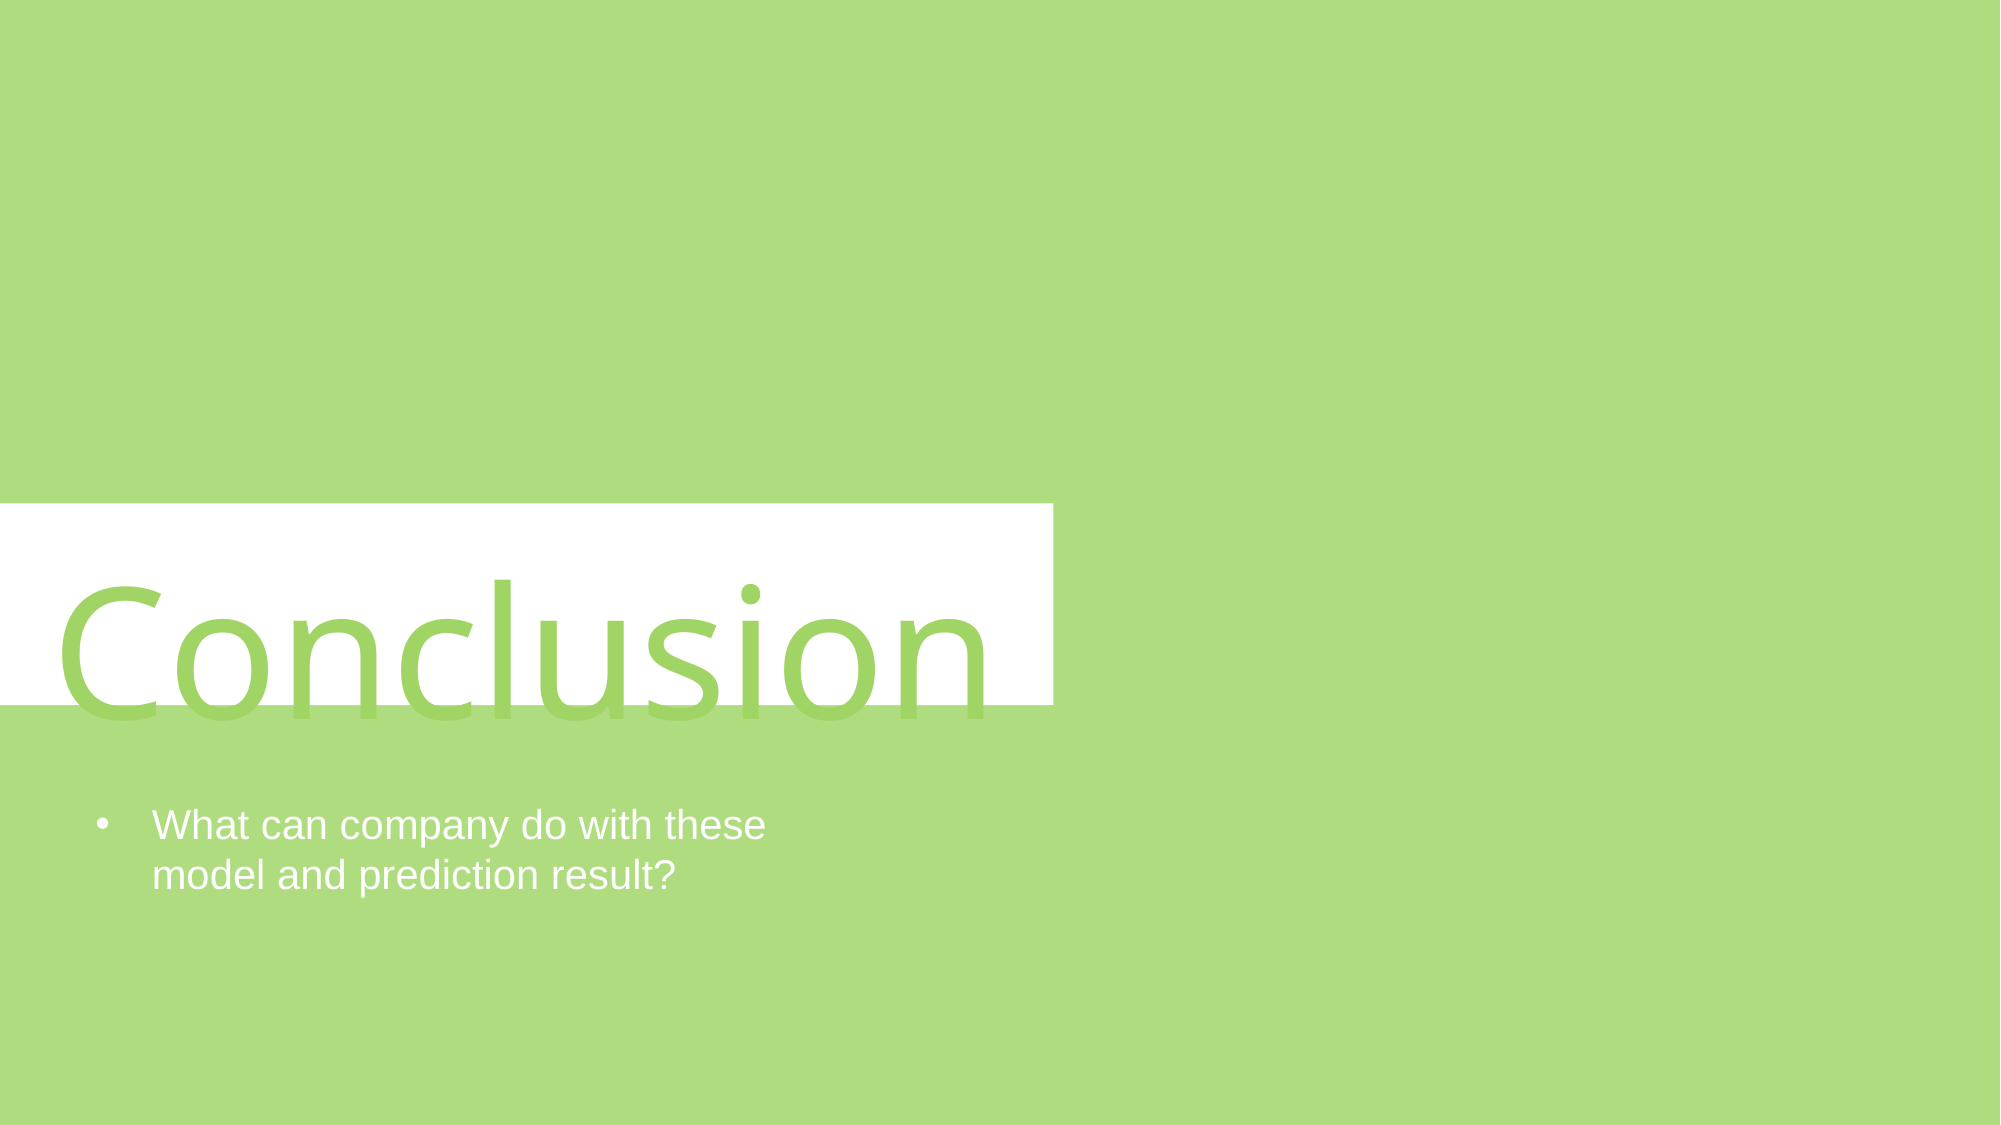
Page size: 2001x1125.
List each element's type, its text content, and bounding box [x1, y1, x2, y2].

text_box [0, 502, 1054, 706]
text_box What can company do with these model and prediction result? [80, 790, 894, 905]
text_box Conclusion [37, 528, 1014, 764]
text_box [0, 0, 2000, 1125]
